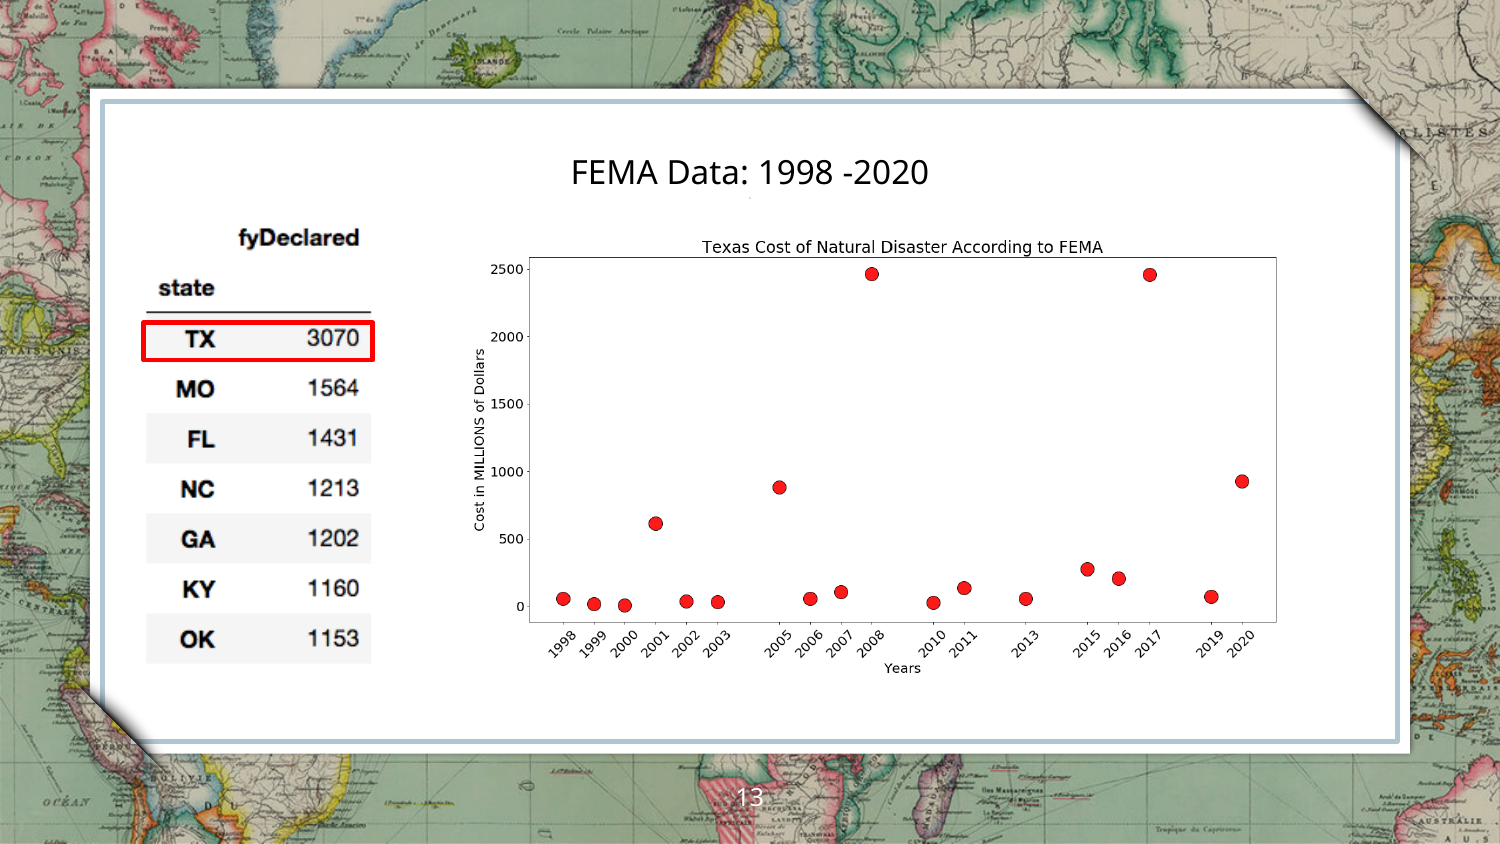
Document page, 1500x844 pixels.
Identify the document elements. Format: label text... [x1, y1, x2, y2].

title FEMA Data: 1998 -2020 [164, 101, 1336, 192]
slide_number ‹#› [705, 753, 795, 844]
picture [134, 199, 387, 668]
picture [0, 0, 1500, 844]
picture [408, 199, 1372, 682]
